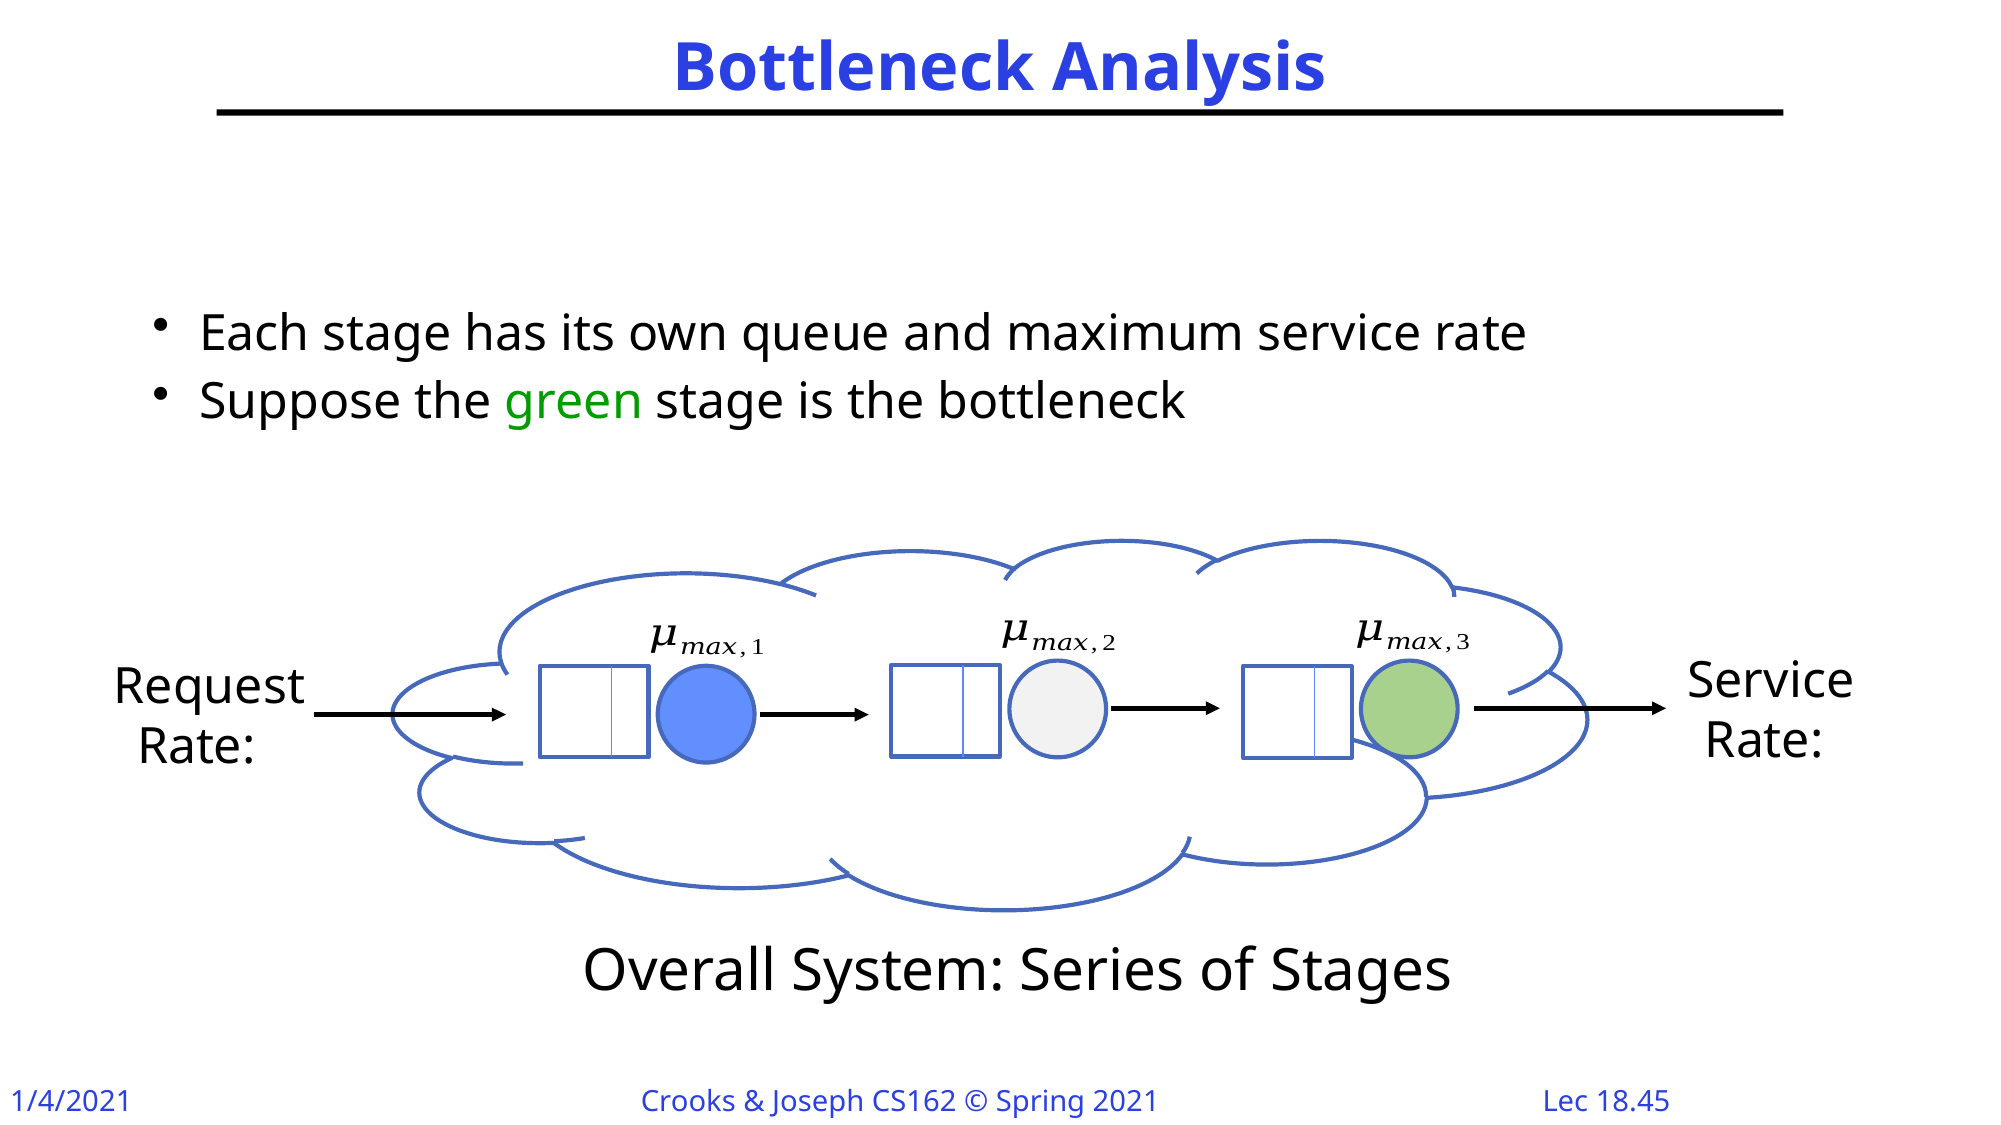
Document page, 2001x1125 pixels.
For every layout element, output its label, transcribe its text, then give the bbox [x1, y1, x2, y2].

text_box [889, 663, 1002, 759]
title Bottleneck Analysis [216, 24, 1784, 113]
text_box Overall System: Series of Stages [567, 924, 1468, 1010]
text_box [655, 663, 757, 765]
list Each stage has its own queue and maximum service rate Suppose the green stage is the bottleneck [137, 299, 1863, 485]
text_box [1358, 658, 1460, 760]
text_box [390, 538, 1590, 913]
text_box [538, 664, 651, 759]
text_box [1007, 658, 1109, 760]
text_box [1242, 666, 1352, 758]
